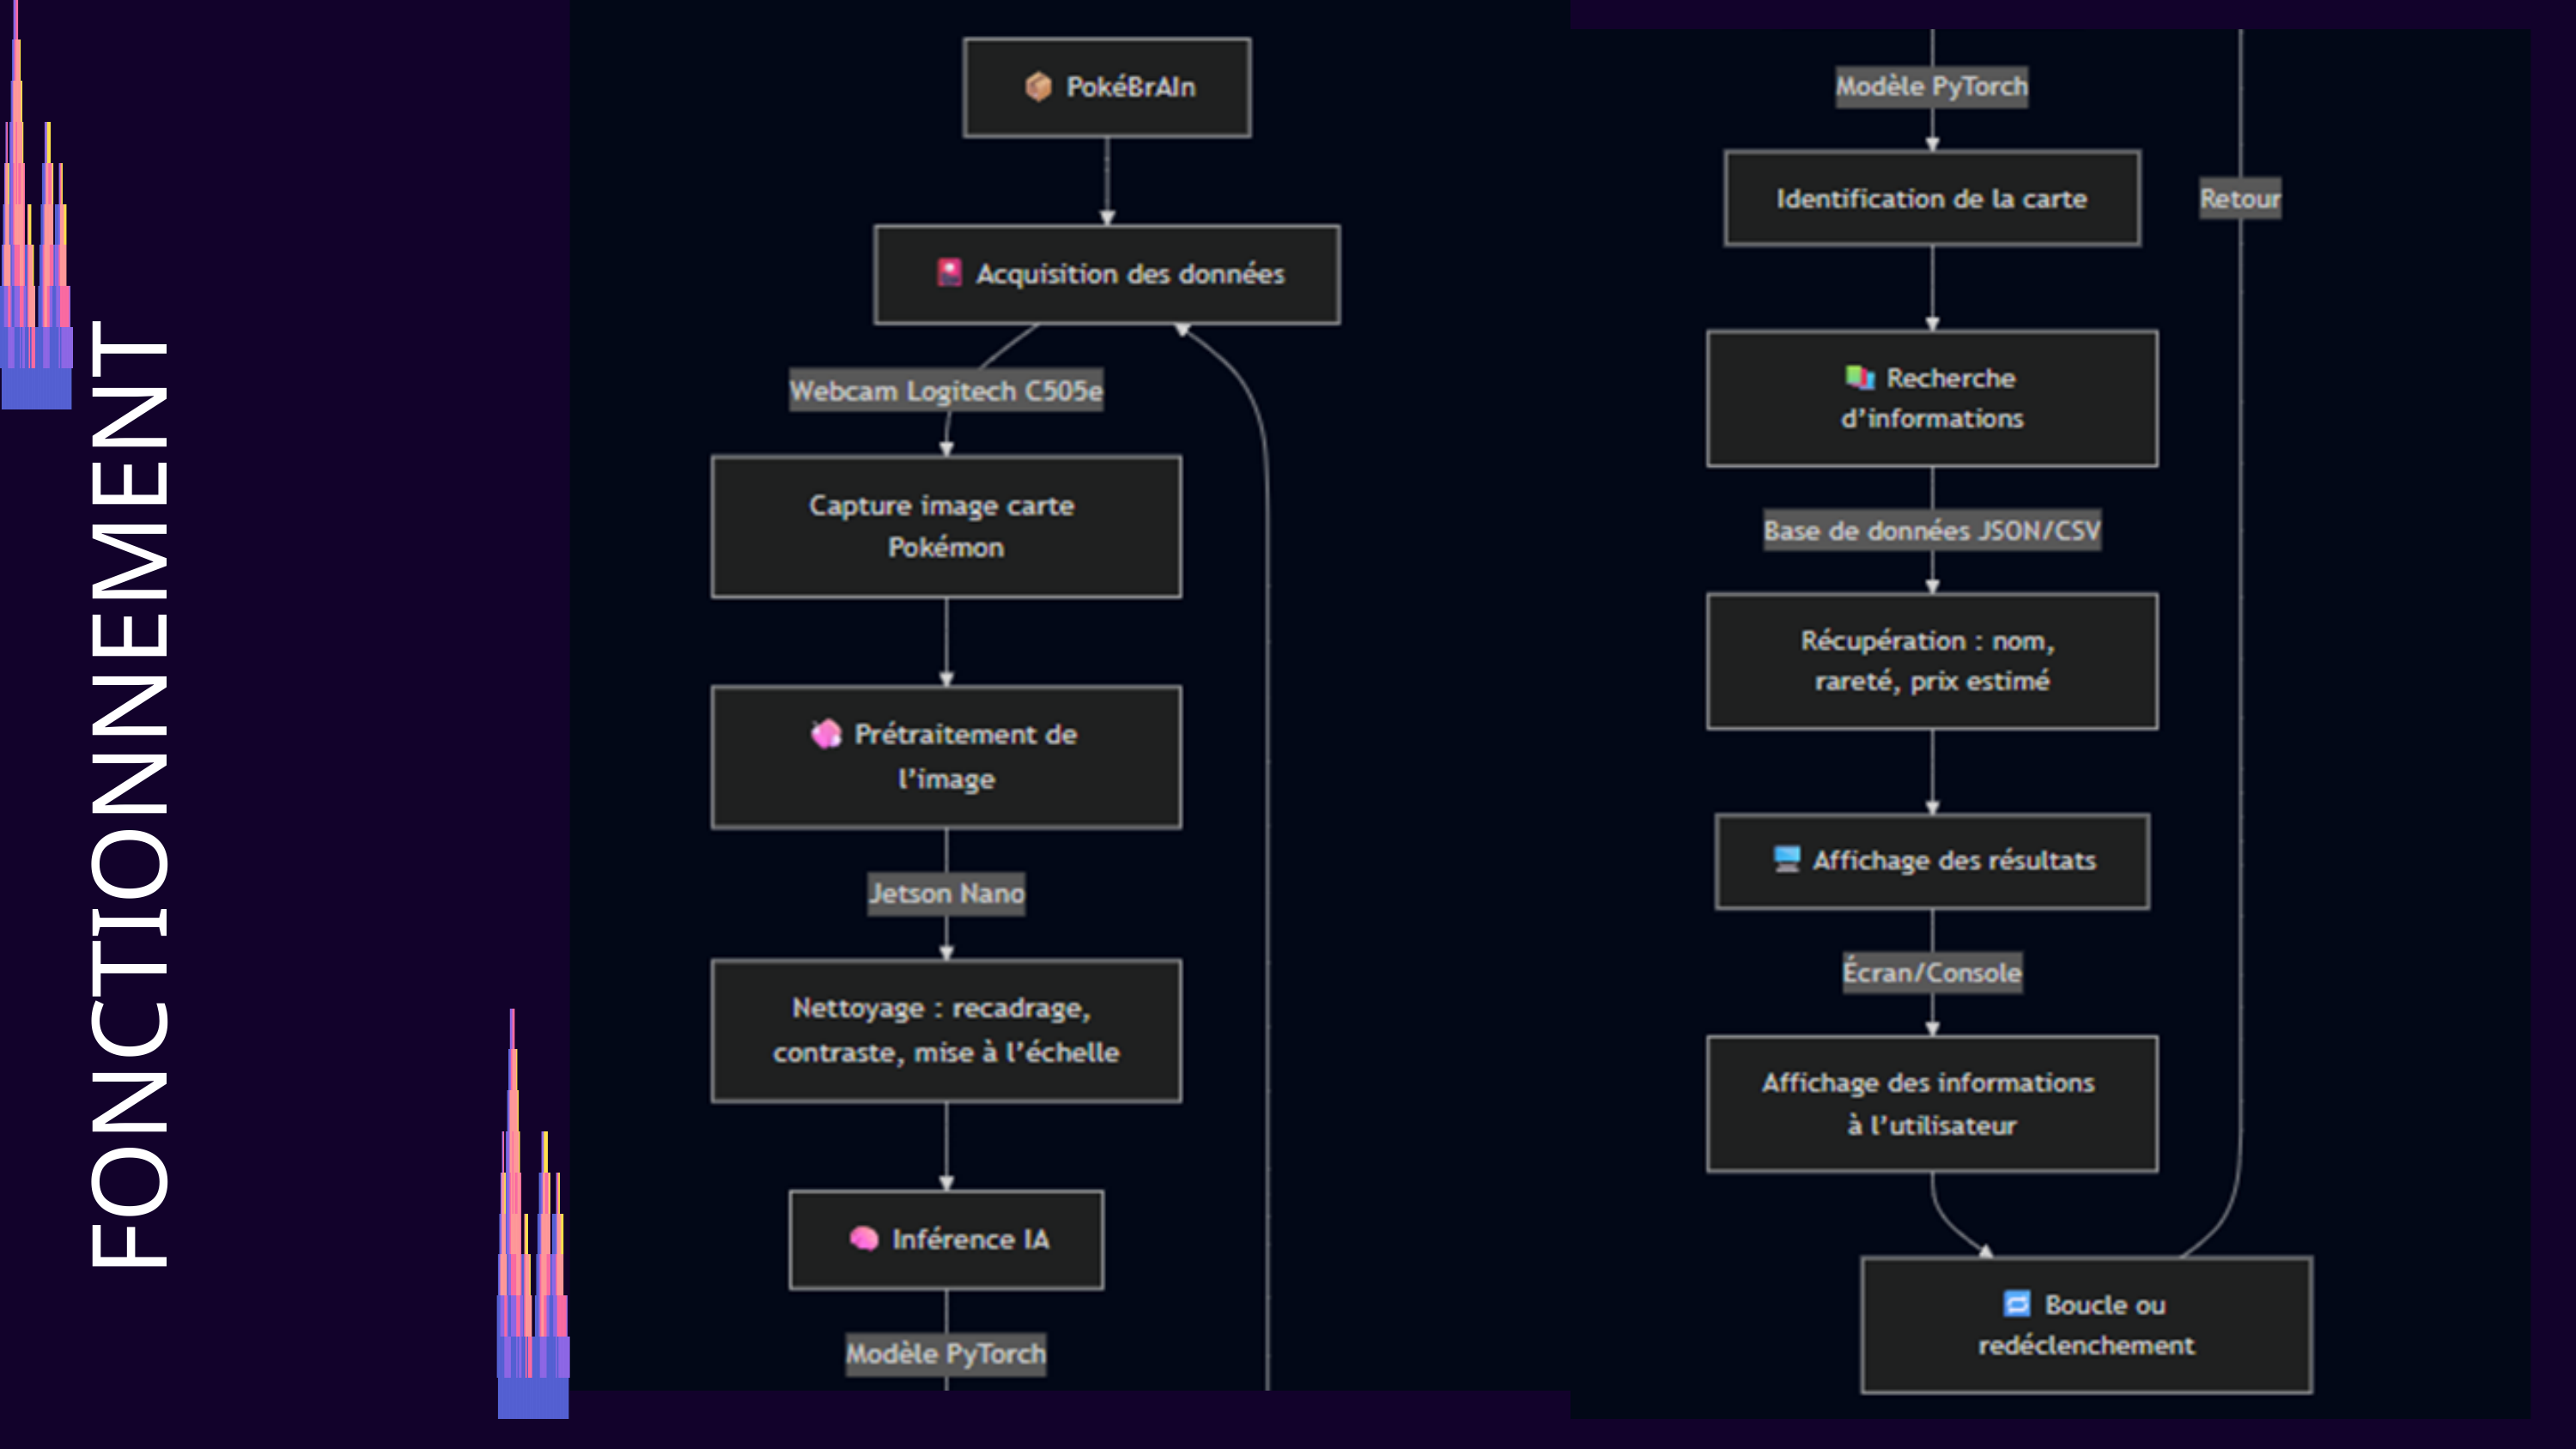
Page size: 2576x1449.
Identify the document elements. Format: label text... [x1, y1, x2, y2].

text_box [496, 1009, 570, 1419]
text_box FONCTIONNEMENT [42, 94, 188, 1304]
text_box [0, 0, 73, 409]
text_box [569, 0, 1571, 1391]
text_box [1571, 29, 2531, 1419]
